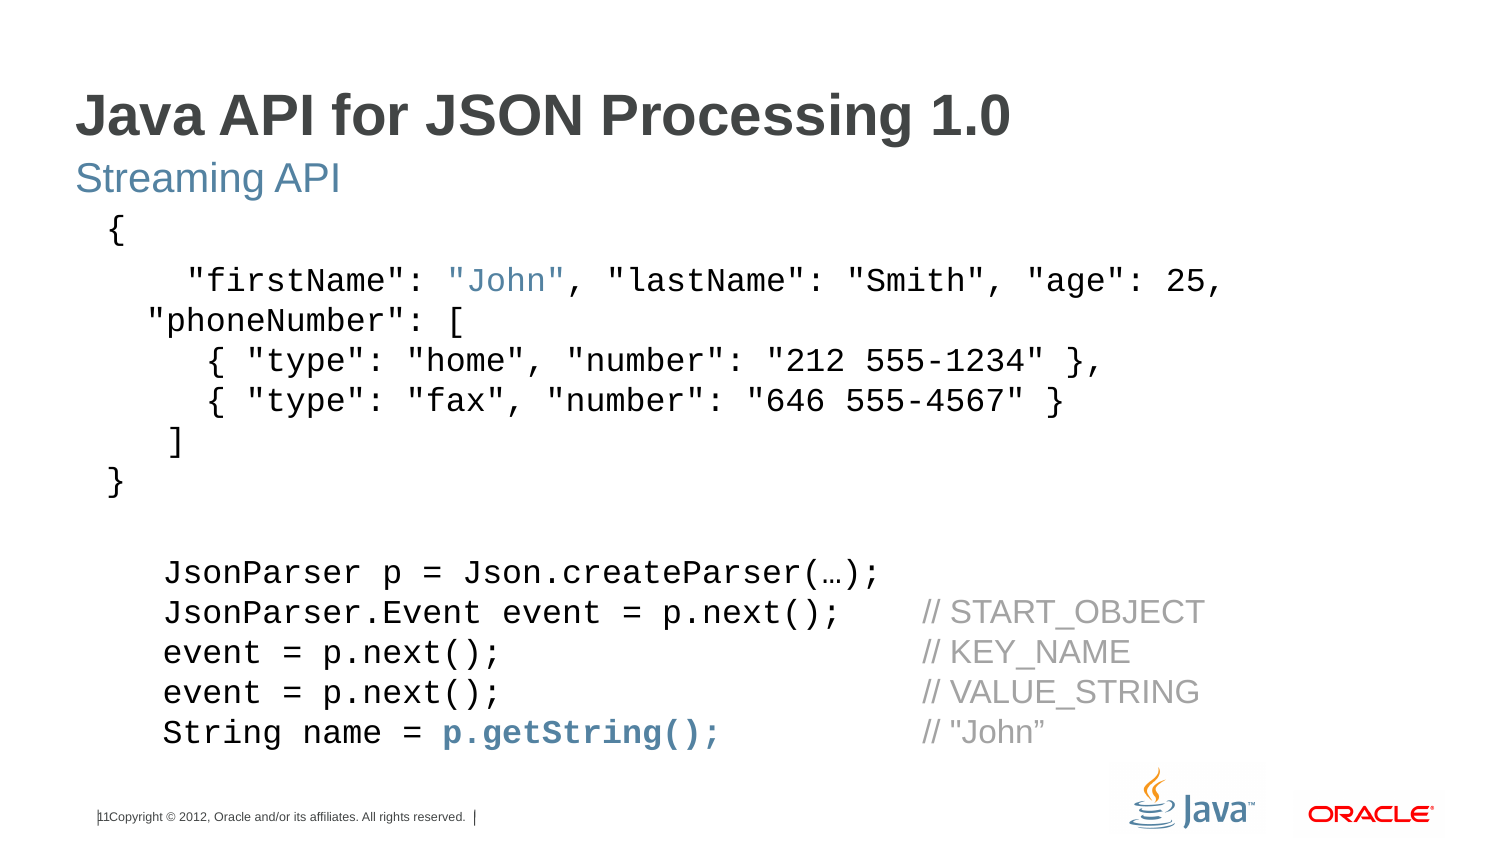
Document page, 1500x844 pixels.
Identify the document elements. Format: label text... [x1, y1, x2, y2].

picture [1293, 790, 1445, 838]
list Streaming API [75, 150, 1425, 201]
picture [1109, 786, 1266, 834]
text_box { "firstName": "John", "lastName": "Smith", "age": 25, "phoneNumber": [ { "type": "home", "number": "212 555-1234" }, { "type": "fax", "number": "646 555-4567" } ] } JsonParser p = Json.createParser(…); JsonParser.Event event = p.next(); // START_OBJECT event = p.next(); // KEY_NAME event = p.next(); // VALUE_STRING String name = p.getString(); // "John” [106, 205, 1469, 786]
title Java API for JSON Processing 1.0 [75, 78, 1425, 149]
